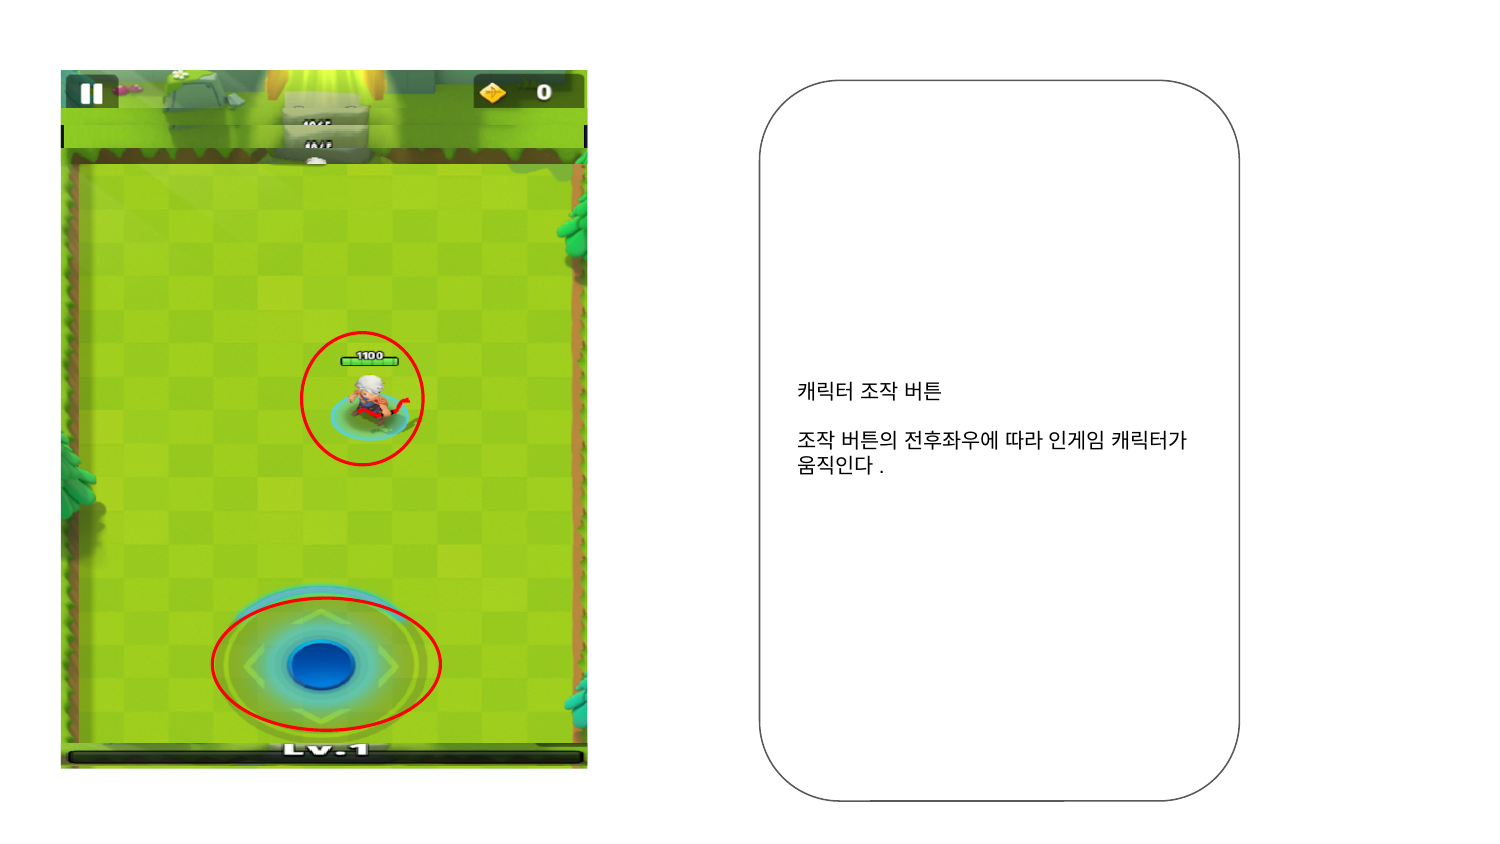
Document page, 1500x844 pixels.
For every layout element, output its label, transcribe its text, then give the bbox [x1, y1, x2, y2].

picture [60, 69, 588, 774]
text_box 캐릭터 조작 버튼 조작 버튼의 전후좌우에 따라 인게임 캐릭터가 움직인다. [759, 80, 1240, 802]
